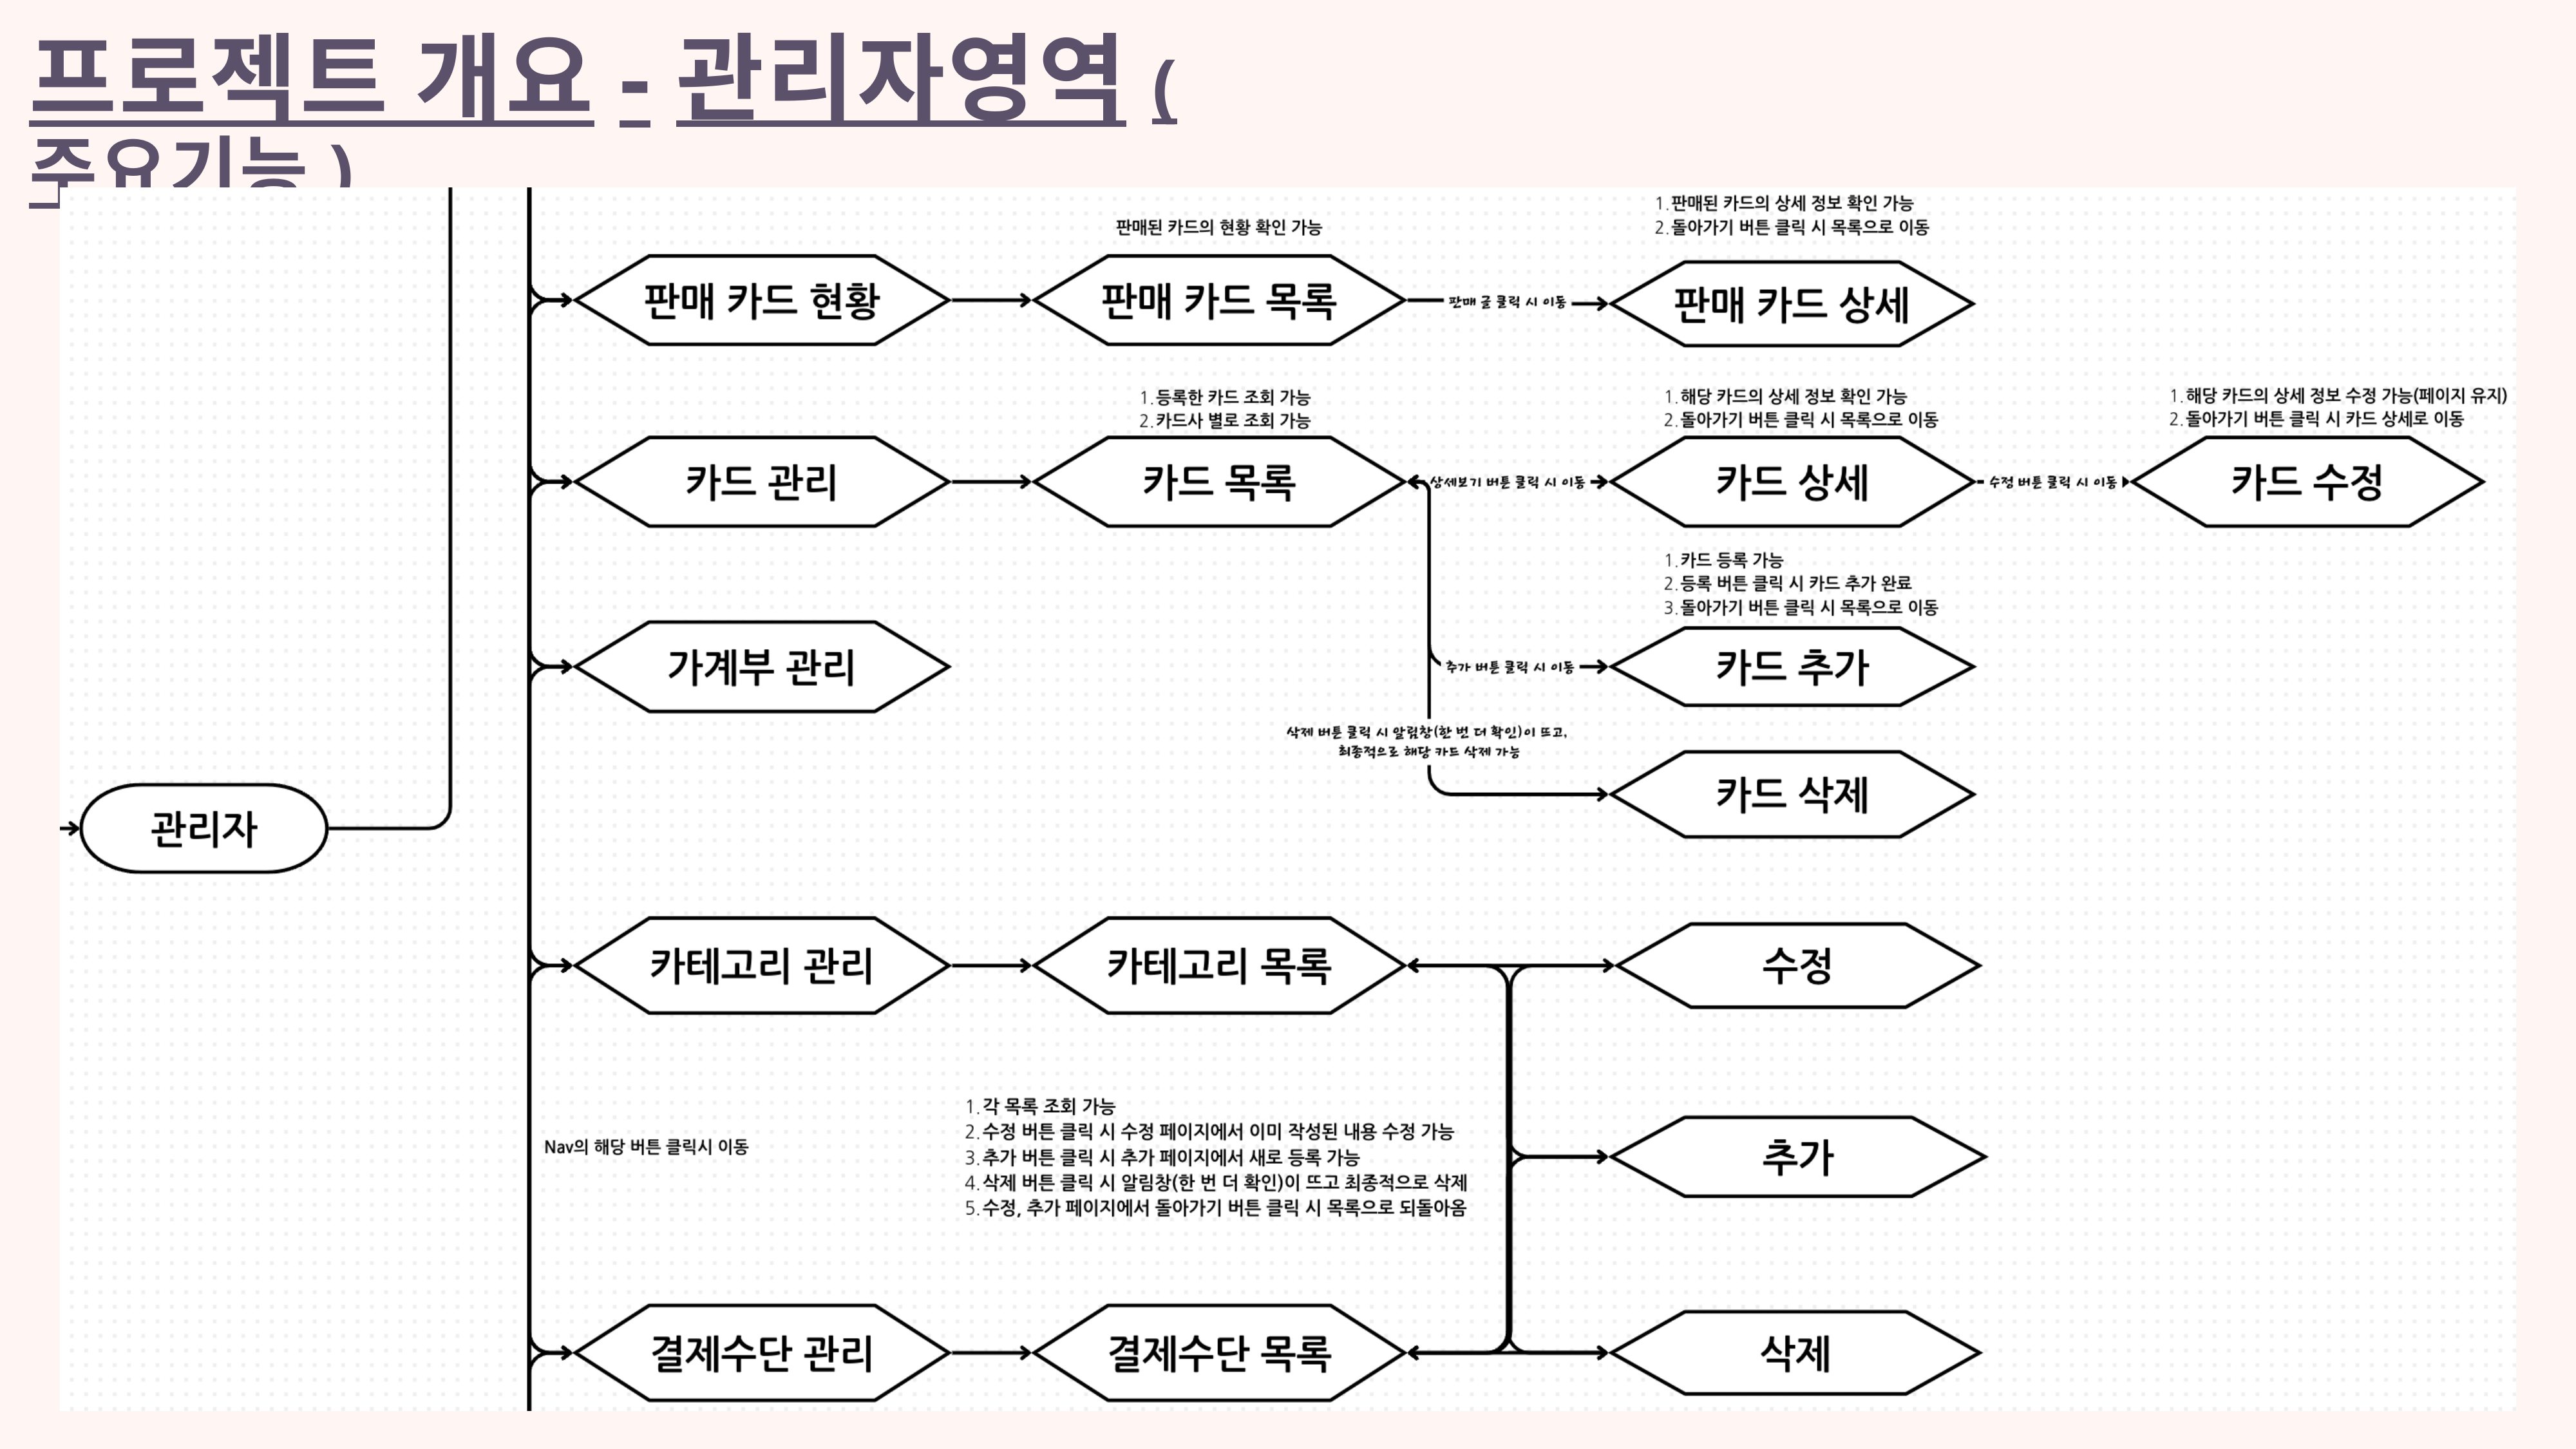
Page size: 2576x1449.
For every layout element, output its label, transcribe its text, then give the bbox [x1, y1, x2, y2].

title 프로젝트 개요-관리자영역(주요기능) [23, 24, 1363, 200]
picture [60, 187, 2516, 1411]
